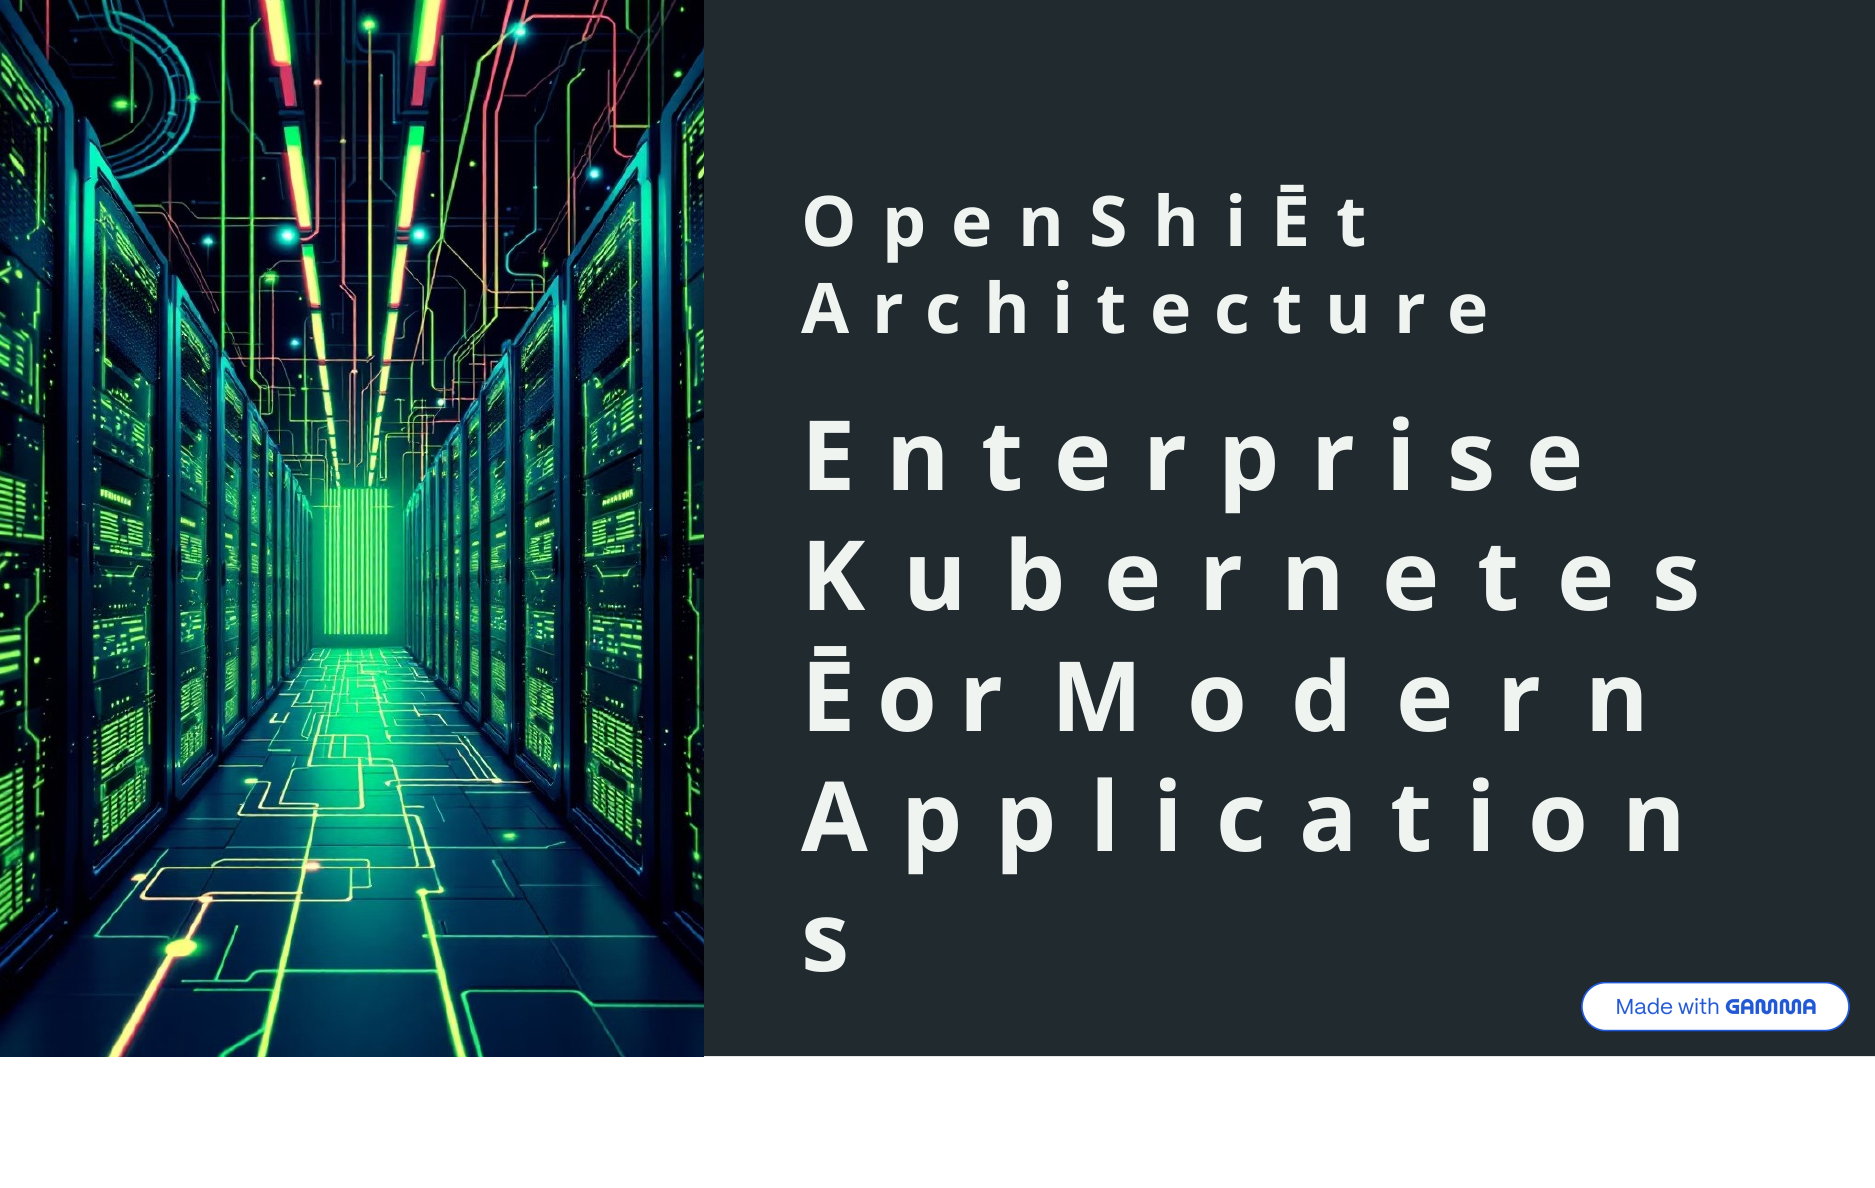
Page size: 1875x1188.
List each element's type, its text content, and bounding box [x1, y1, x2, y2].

text_box Enterprise Kubernetes Ēor Modern Applications [799, 386, 1766, 991]
title OpenShiĒt Architecture [799, 171, 1499, 371]
picture [1571, 971, 1860, 1041]
picture [0, 0, 704, 1057]
